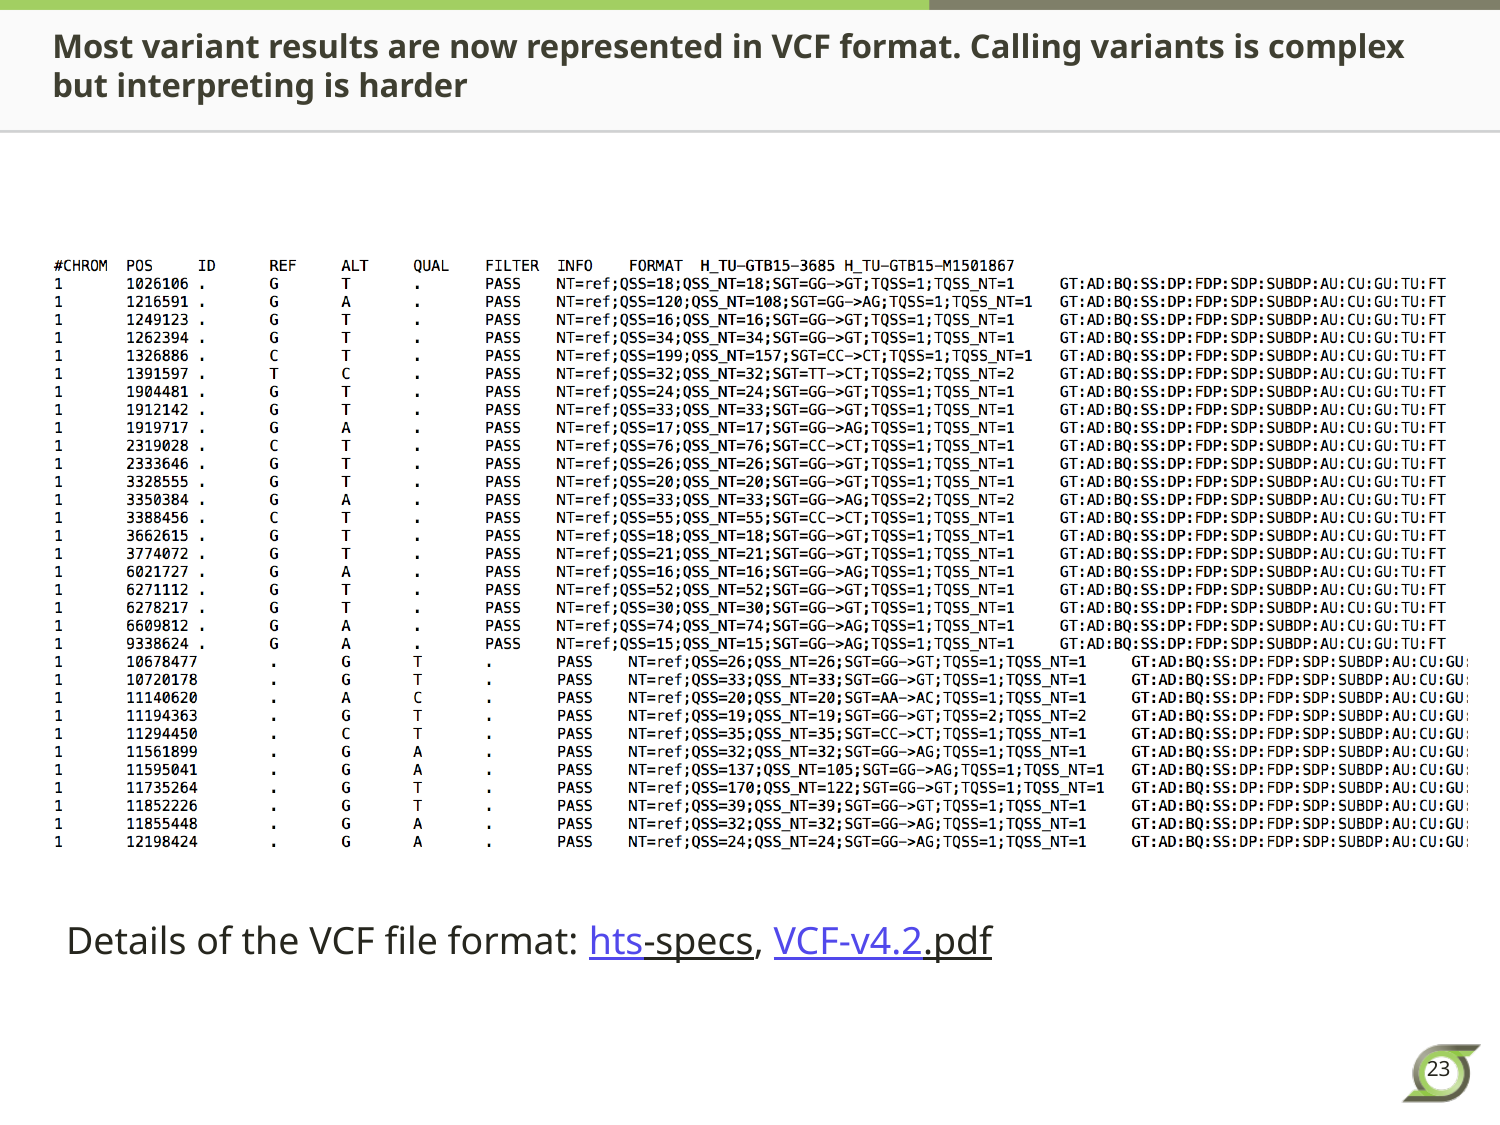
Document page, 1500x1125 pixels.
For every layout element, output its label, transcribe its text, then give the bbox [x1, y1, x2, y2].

text_box Details of the VCF file format: hts-specs, VCF-v4.2.pdf [51, 909, 1017, 976]
title Most variant results are now represented in VCF format. Calling variants is complex but interpreting is harder [37, 18, 1454, 112]
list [49, 249, 1468, 863]
